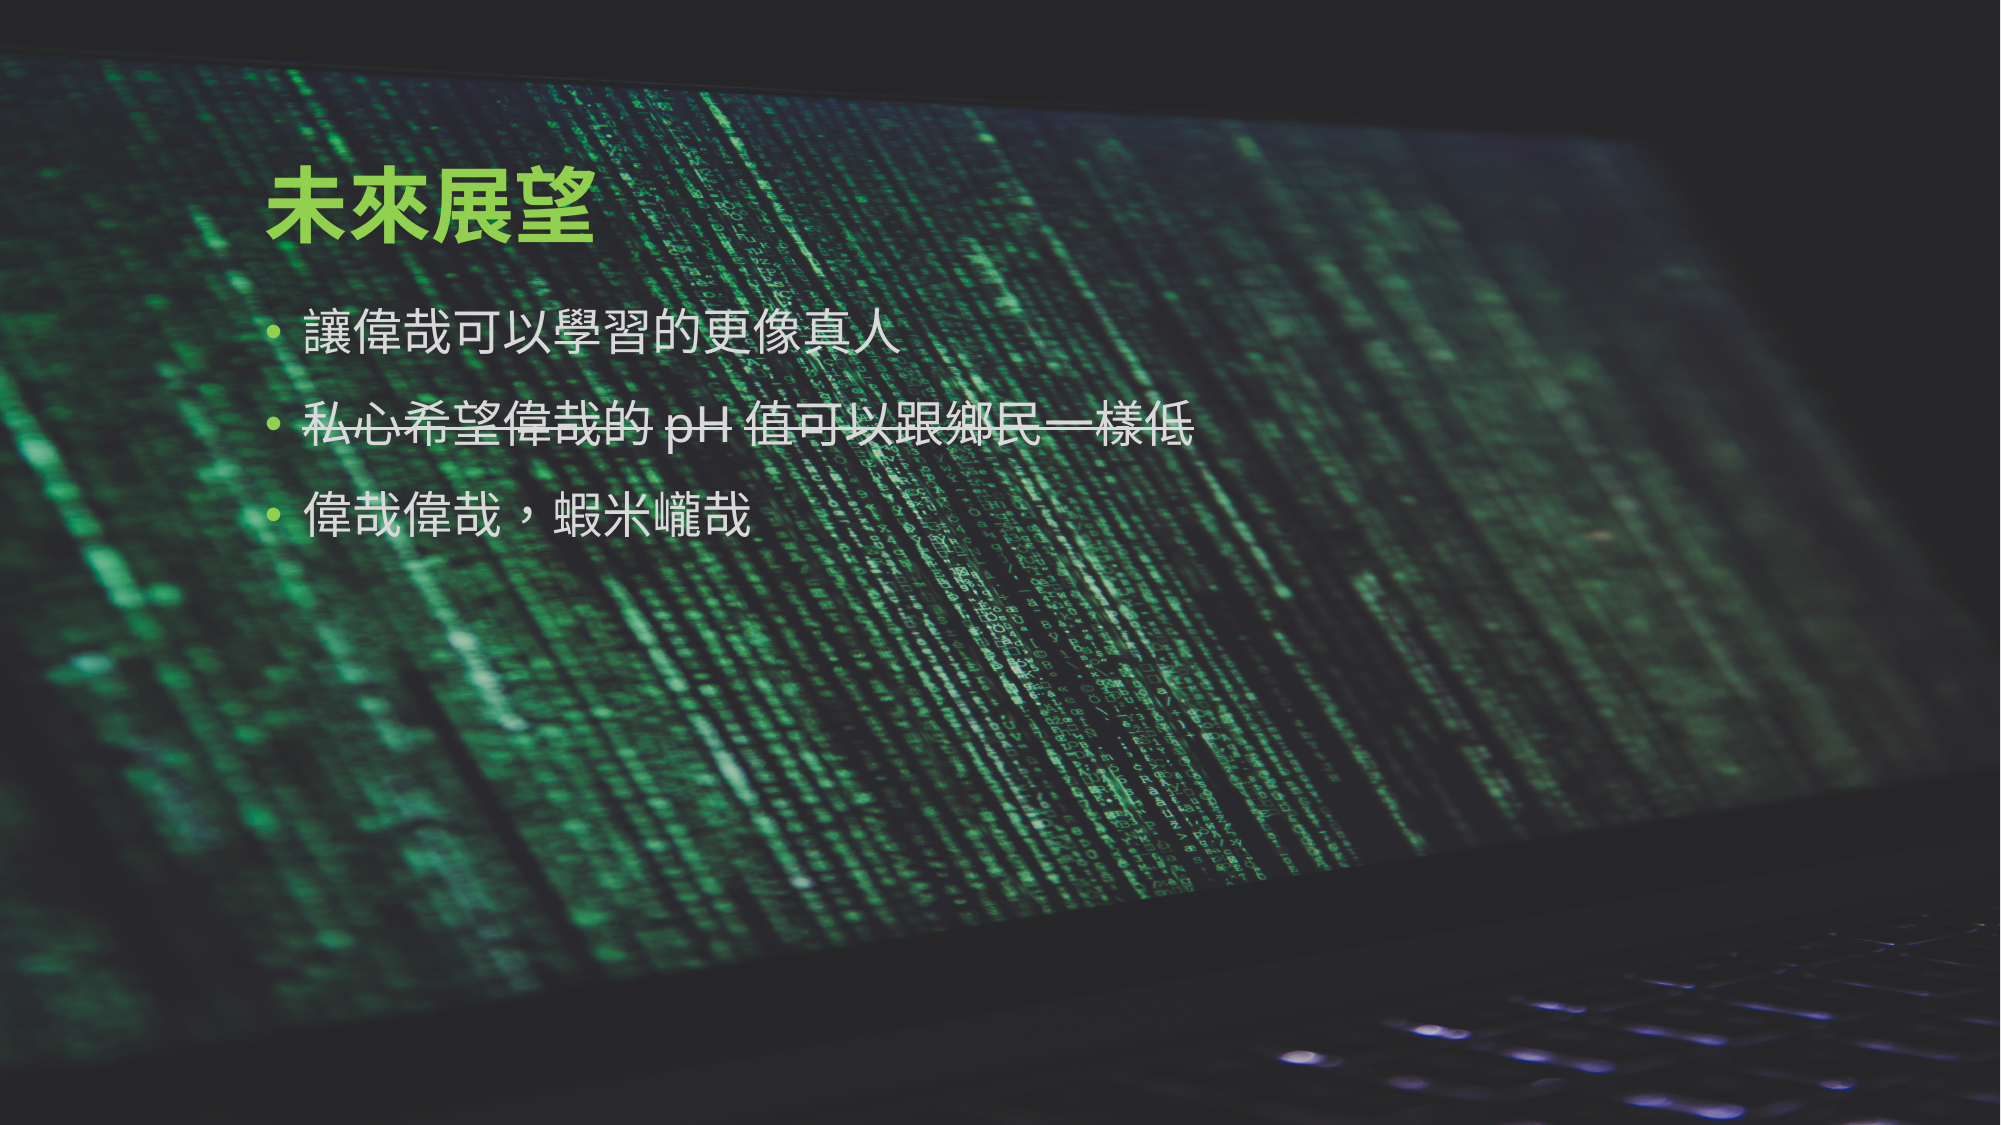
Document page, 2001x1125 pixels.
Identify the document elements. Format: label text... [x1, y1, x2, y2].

list 讓偉哉可以學習的更像真人 私心希望偉哉的pH值可以跟鄉民一樣低 偉哉偉哉，蝦米巄哉 [249, 299, 1750, 1000]
title 未來展望 [249, 75, 1750, 263]
picture [0, 0, 2001, 1125]
